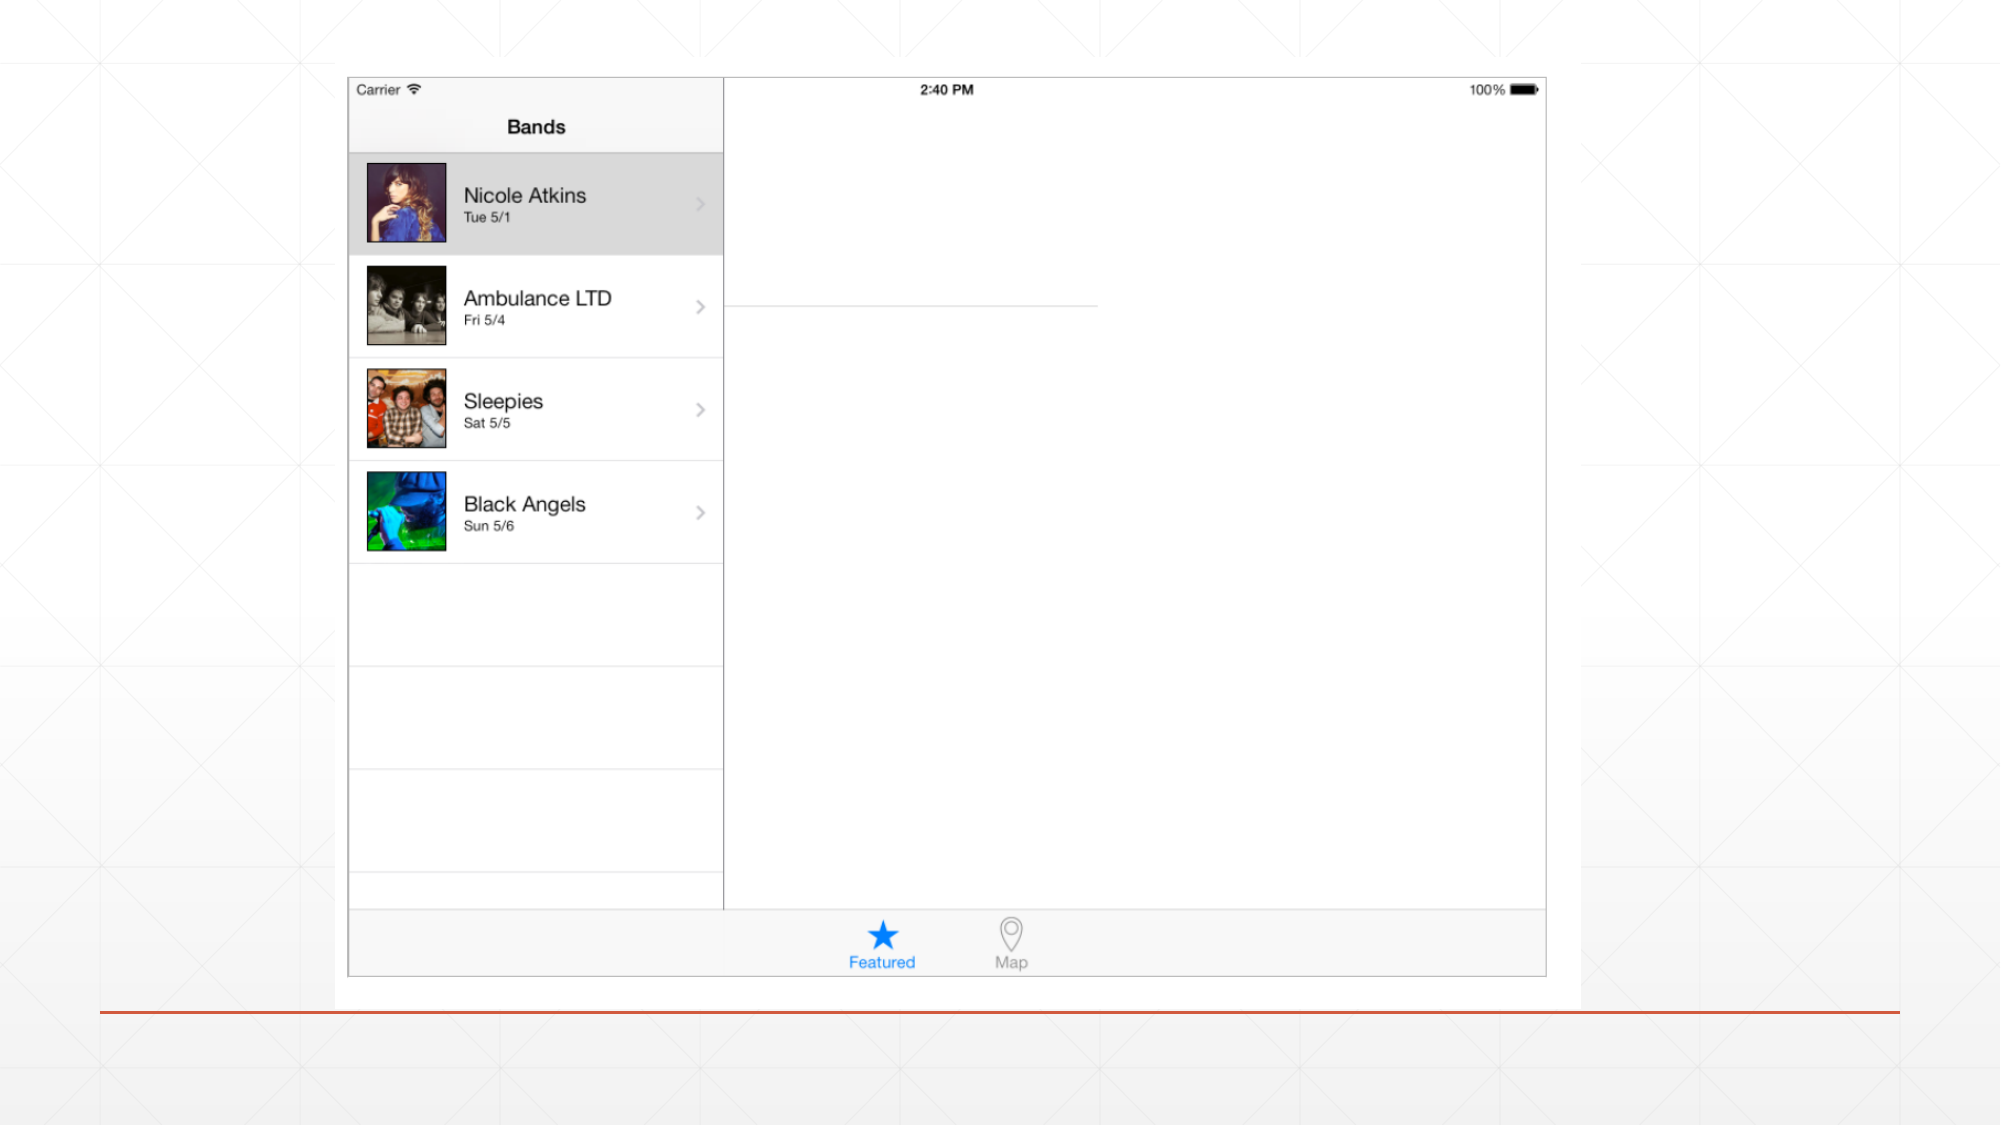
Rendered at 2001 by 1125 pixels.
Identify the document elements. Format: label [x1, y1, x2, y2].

list [335, 57, 1581, 1009]
